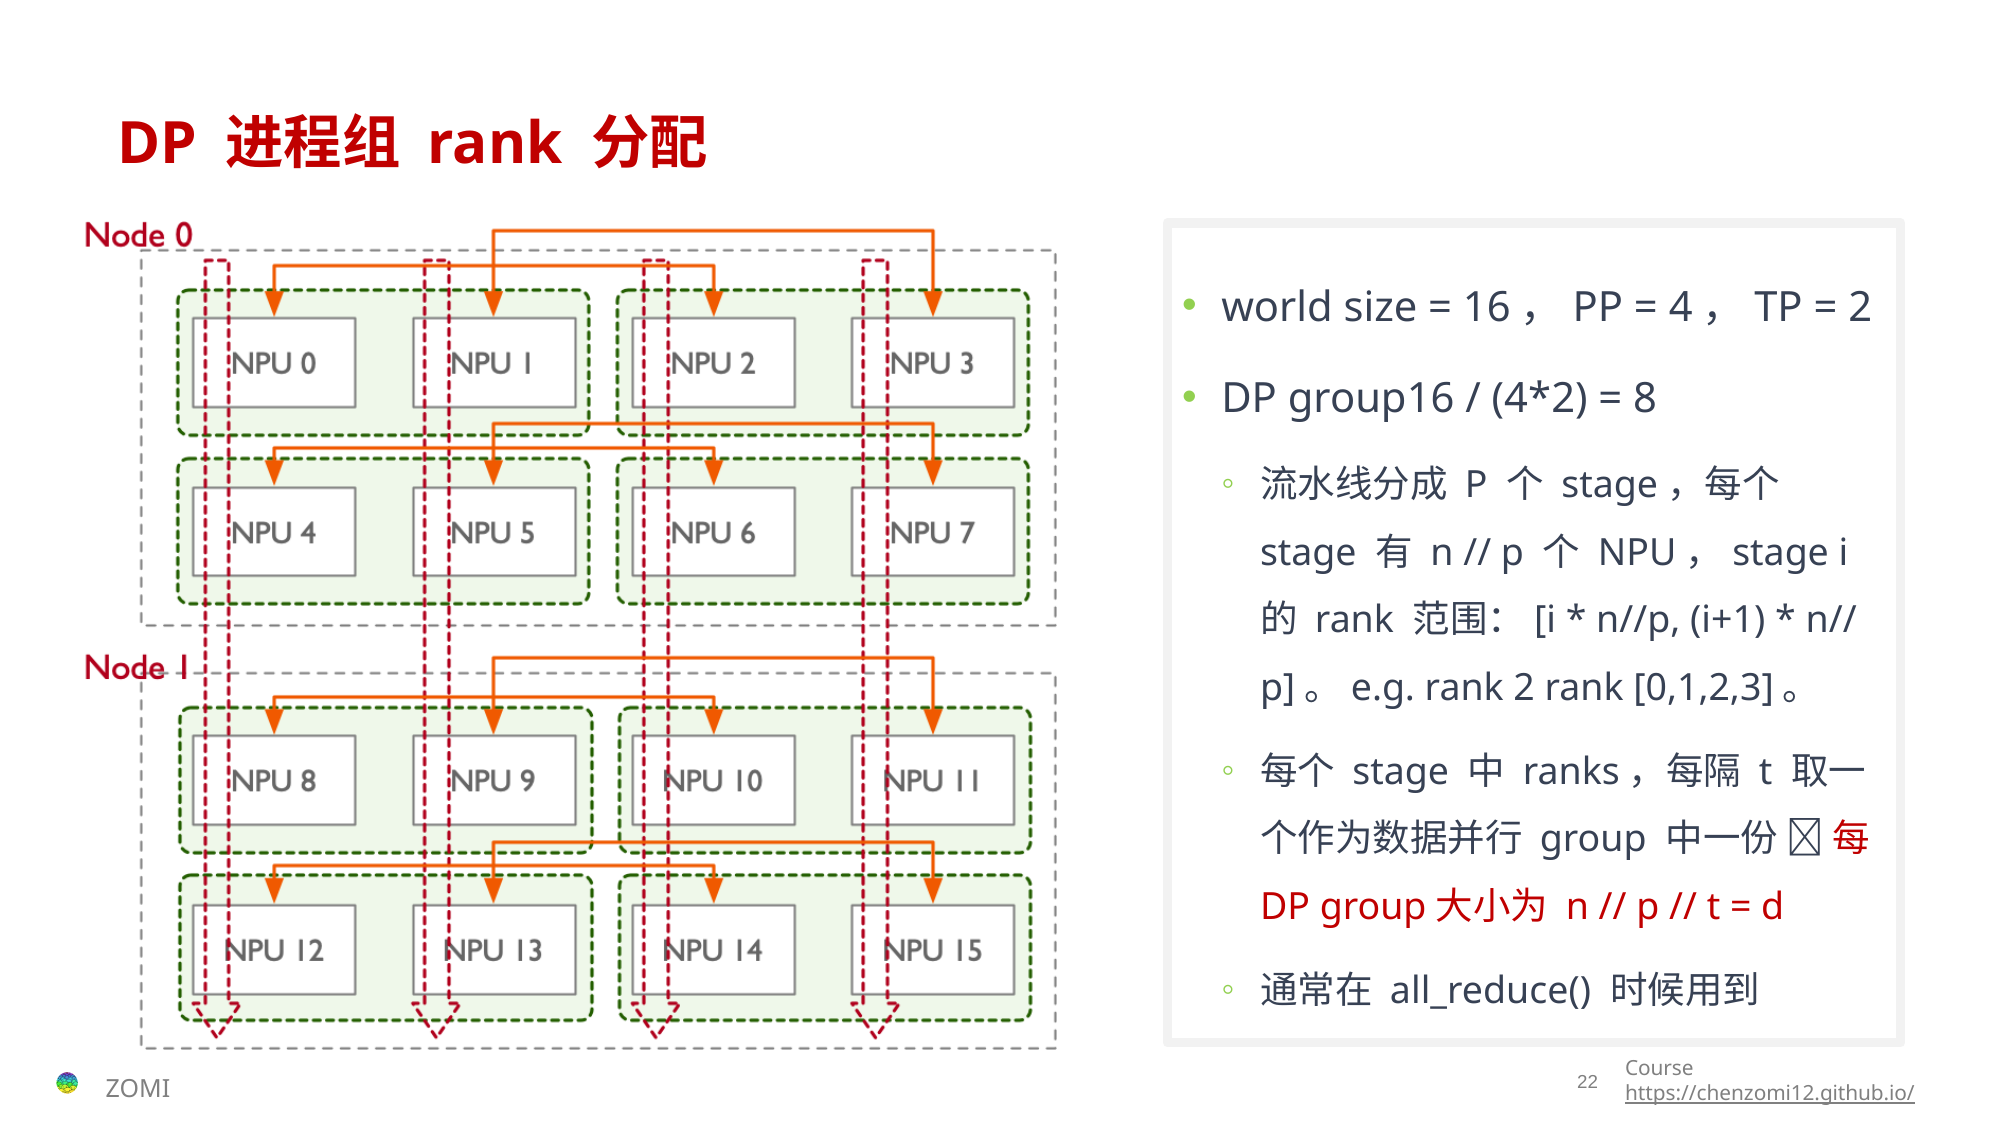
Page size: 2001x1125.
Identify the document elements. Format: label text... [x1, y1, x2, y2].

picture [57, 1073, 77, 1093]
title DP 进程组 rank 分配 [102, 91, 1901, 189]
list world size = 16，PP = 4，TP = 2 DP group16 / (4*2) = 8 流水线分成 P 个 stage，每个 stage 有 n // p 个 NPU，stage i 的 rank 范围：[i * n//p, (i+1) * n//p]。e.g. rank 2 rank [0,1,2,3]。 每个 stage 中 ranks，每隔 t 取一个作为数据并行 group 中一份  每 DP group大小为 n // p // t = d 通常在 all_reduce() 时候用到 [1167, 223, 1901, 1043]
picture [73, 200, 1058, 1050]
